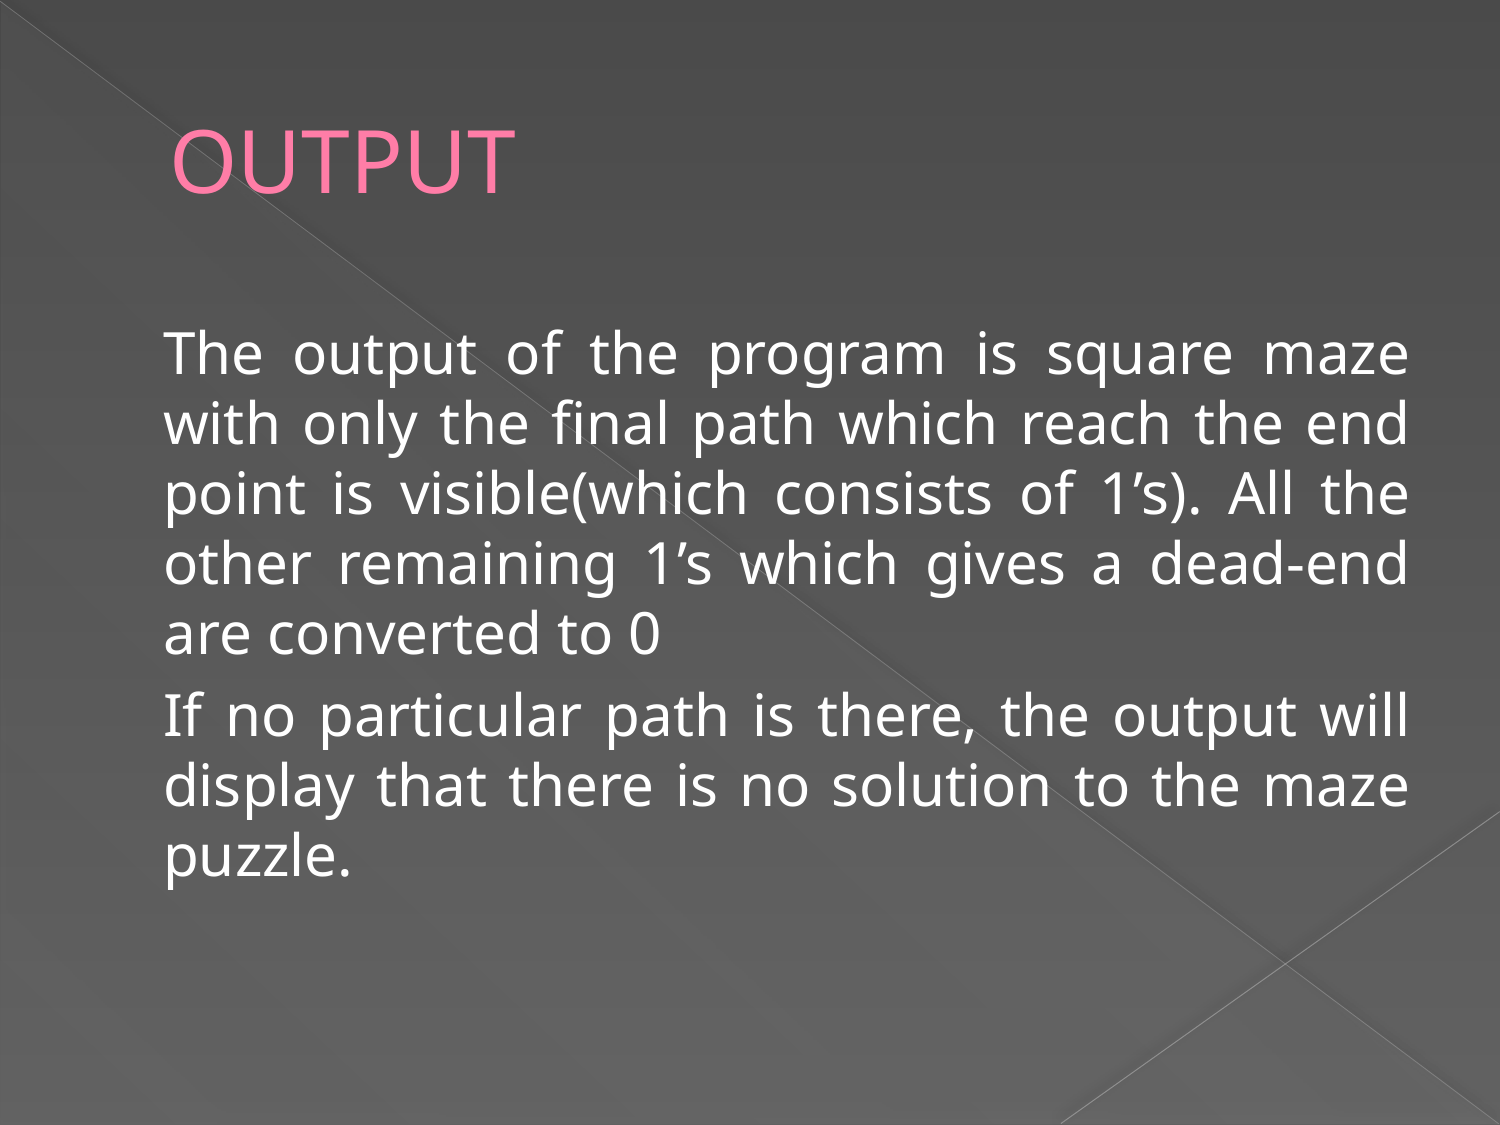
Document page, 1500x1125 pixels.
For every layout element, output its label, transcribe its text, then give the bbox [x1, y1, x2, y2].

list The output of the program is square maze with only the final path which reach the end point is visible(which consists of 1’s). All the other remaining 1’s which gives a dead-end are converted to 0 If no particular path is there, the output will display that there is no solution to the maze puzzle. [75, 308, 1425, 1059]
title OUTPUT [75, 43, 1425, 274]
